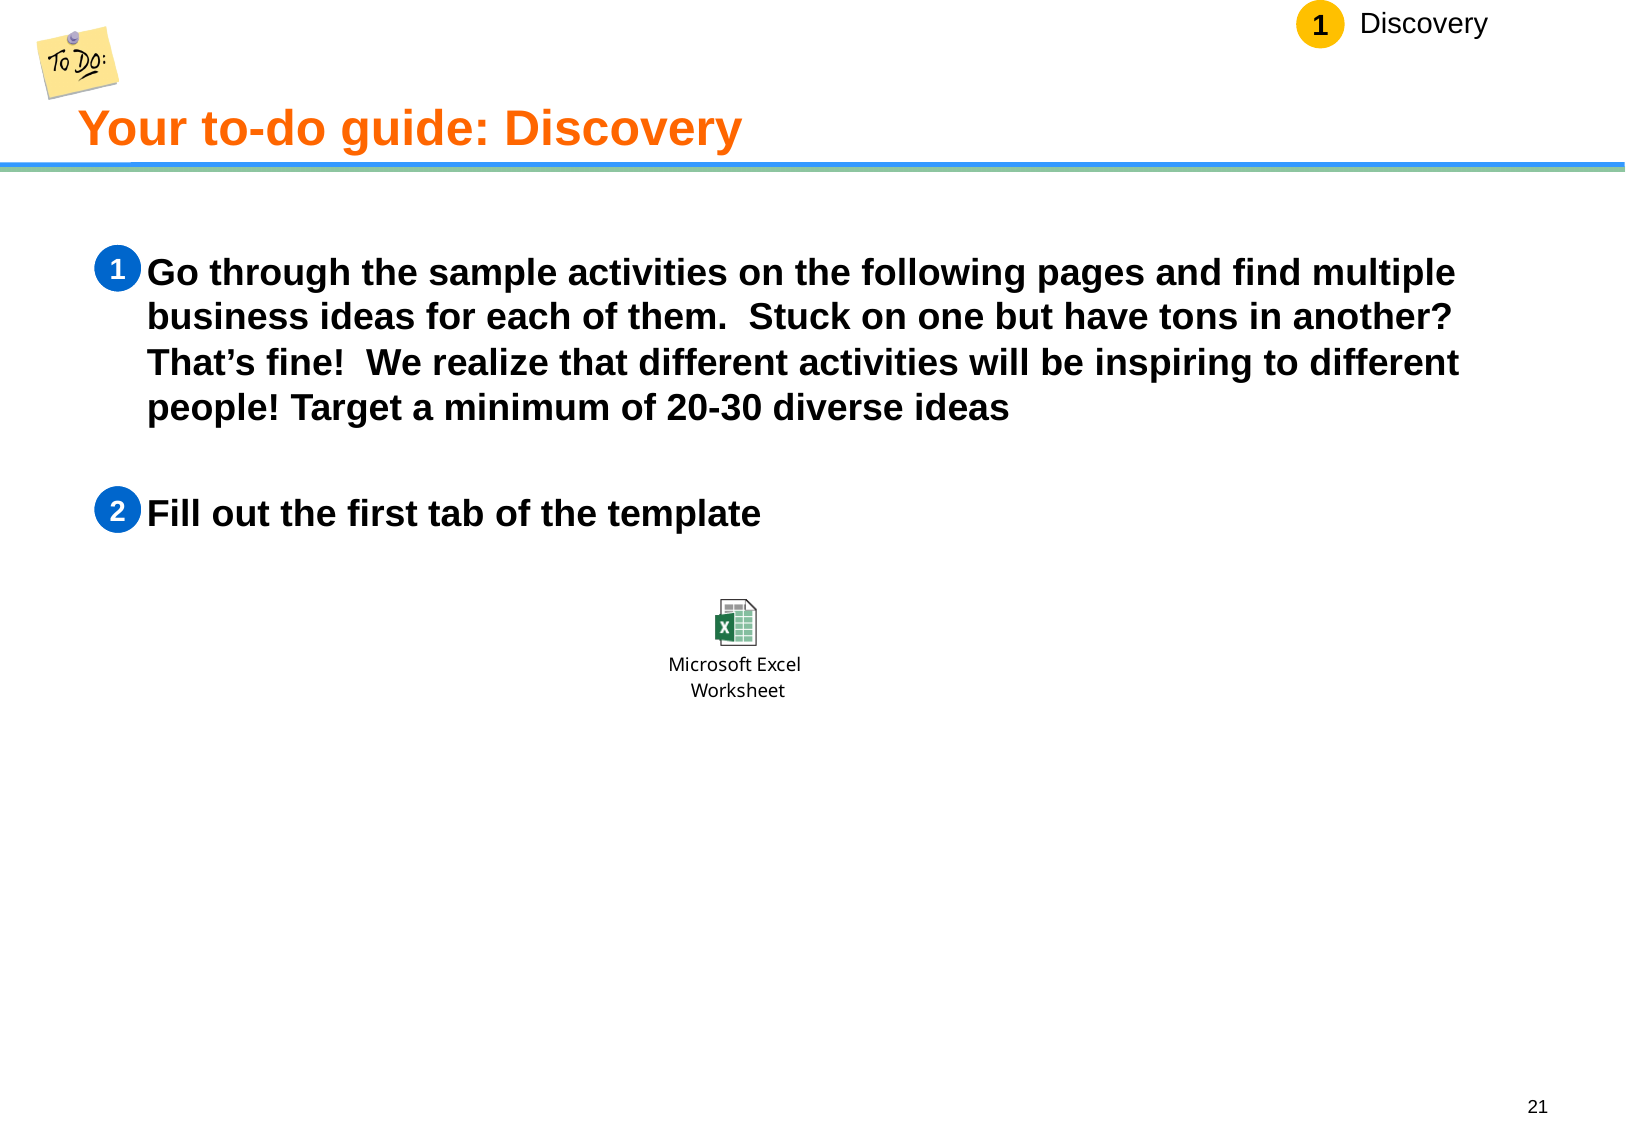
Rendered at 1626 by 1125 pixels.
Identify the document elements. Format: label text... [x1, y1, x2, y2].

text_box 2 [93, 485, 142, 534]
text_box Discovery [1345, 0, 1504, 55]
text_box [662, 597, 813, 730]
picture [35, 26, 119, 100]
text_box 1 [93, 243, 142, 293]
text_box 1 [1296, 0, 1345, 49]
list Go through the sample activities on the following pages and find multiple business ideas for each of them. Stuck on one but have tons in another? That’s fine! We realize that different activities will be inspiring to different people! Target a minimum of 20-30 diverse ideas Fill out the first tab of the template [118, 247, 1548, 1005]
title Your to-do guide: Discovery [77, 26, 1548, 163]
